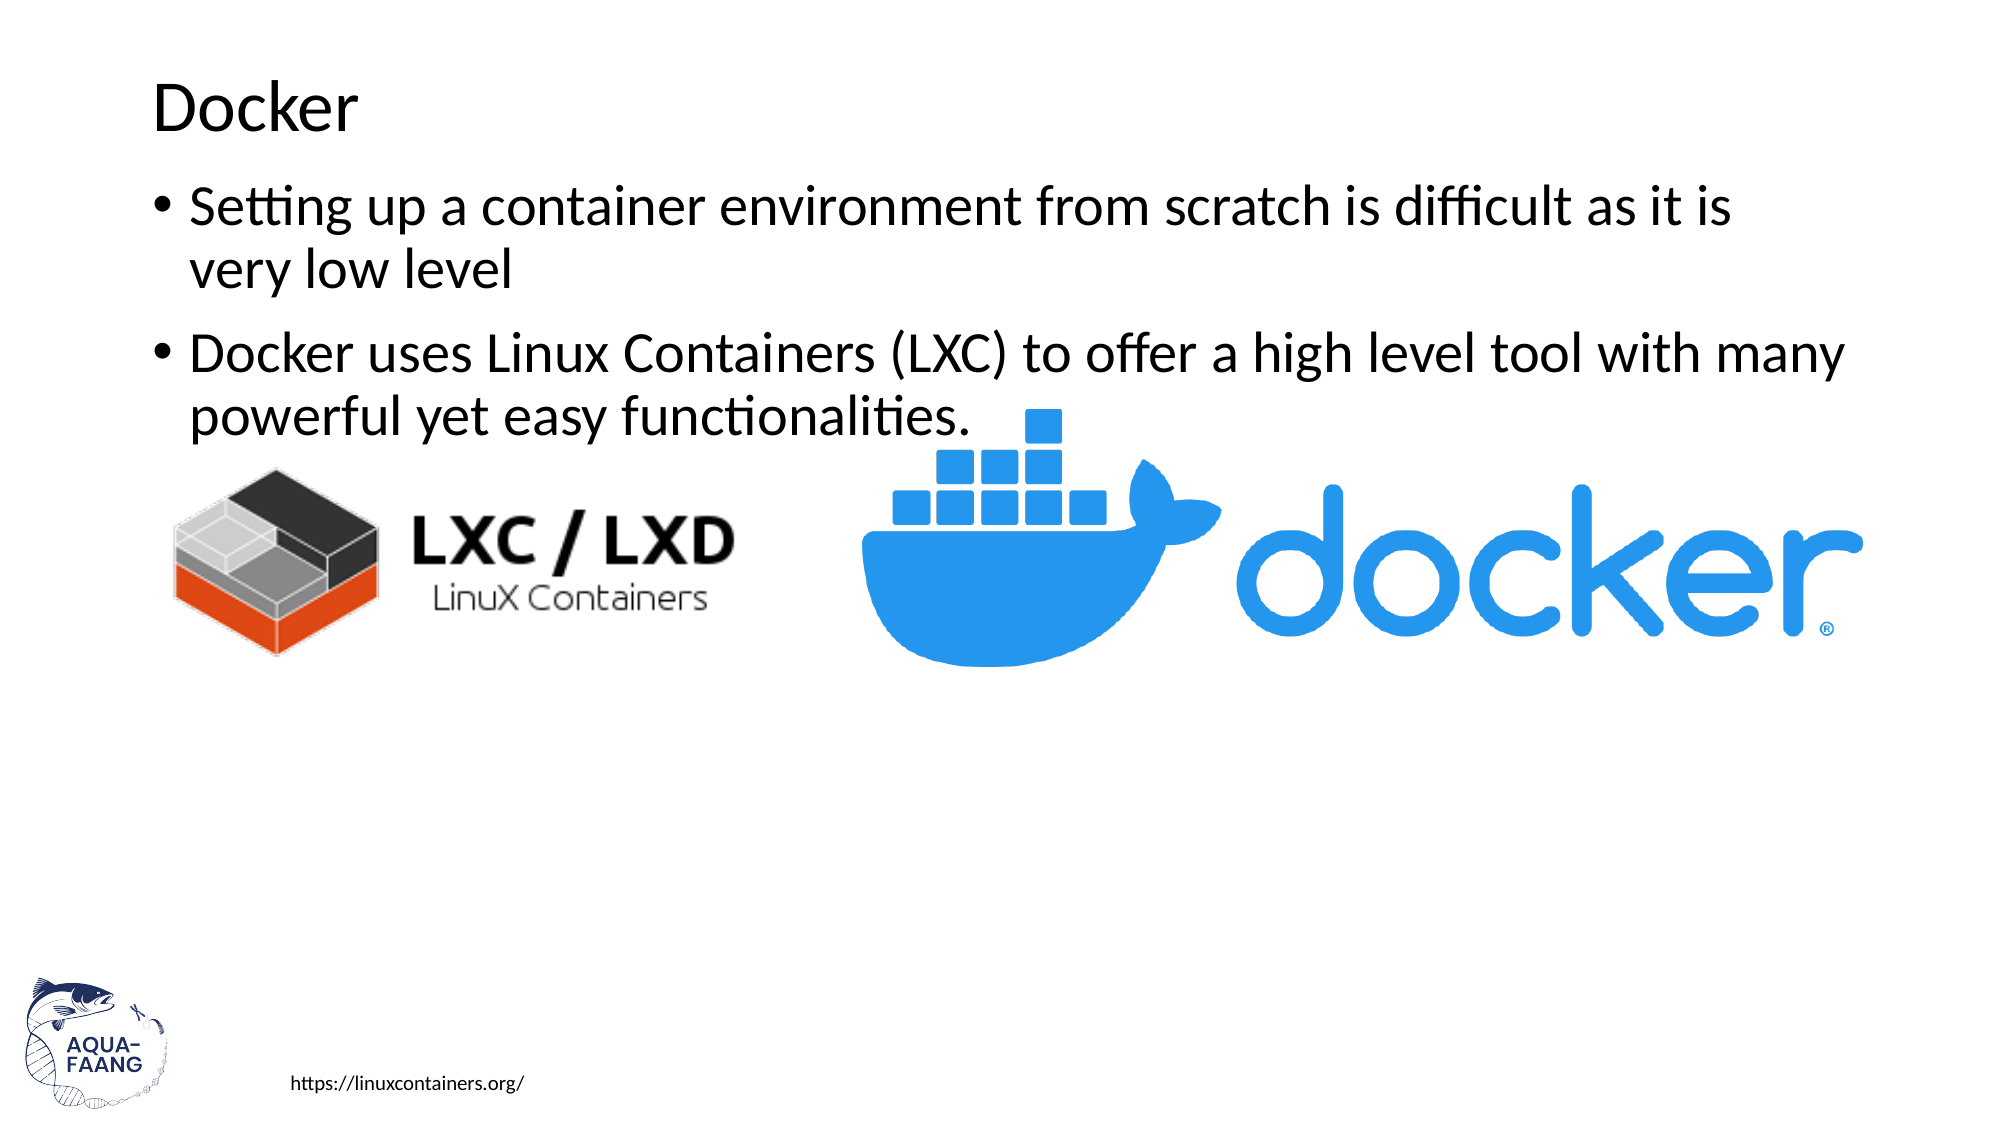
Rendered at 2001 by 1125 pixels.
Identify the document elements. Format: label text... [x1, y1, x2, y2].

text_box https://linuxcontainers.org/ [275, 1062, 540, 1102]
list Setting up a container environment from scratch is difficult as it is very low level Docker uses Linux Containers (LXC) to offer a high level tool with many powerful yet easy functionalities. [137, 167, 1863, 1014]
picture [862, 409, 1863, 667]
picture [19, 972, 173, 1113]
picture [164, 458, 749, 667]
title Docker [137, 59, 1863, 155]
